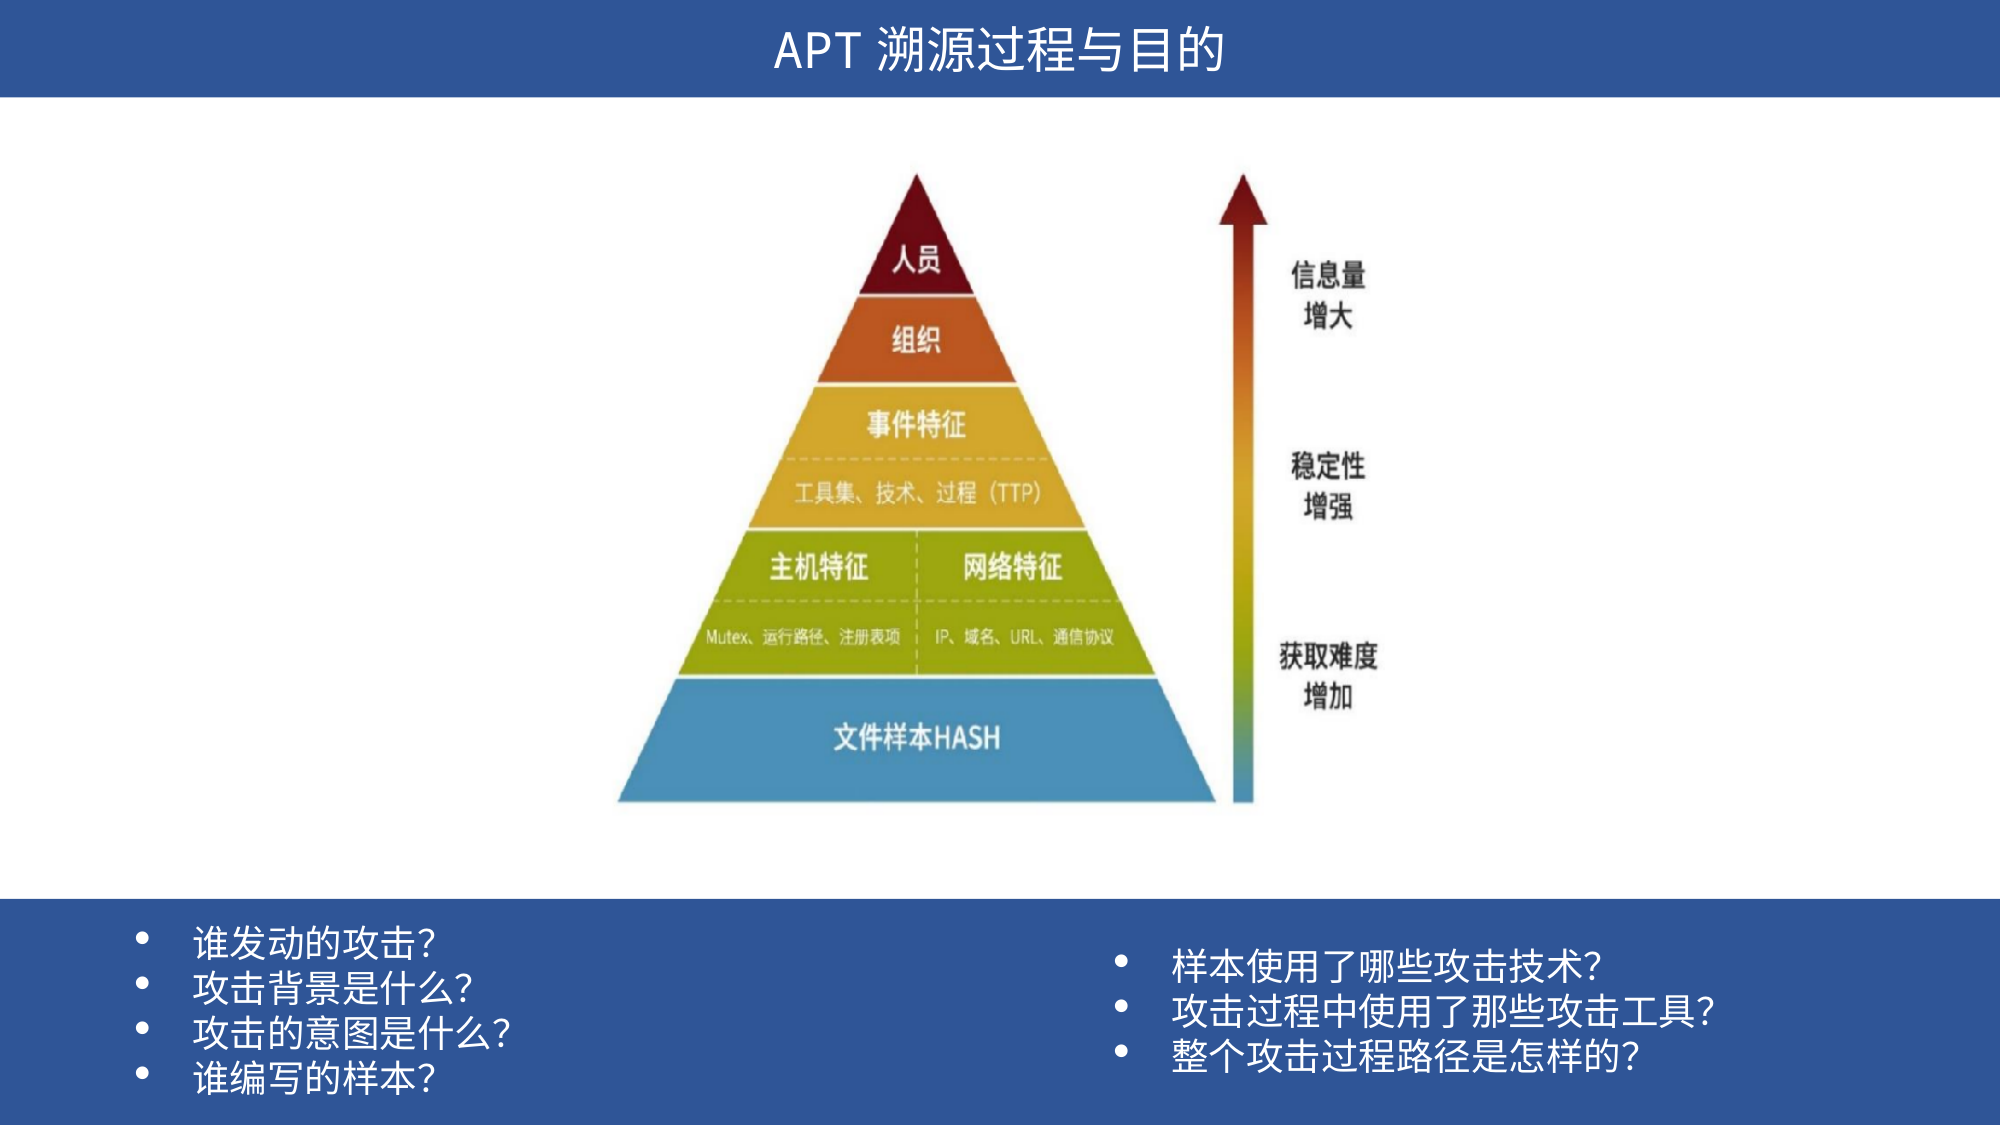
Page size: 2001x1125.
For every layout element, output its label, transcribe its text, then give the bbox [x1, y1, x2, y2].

text_box 谁发动的攻击？ 攻击背景是什么？ 攻击的意图是什么？ 谁编写的样本？ [121, 913, 545, 1108]
text_box APT溯源过程与目的 [0, 0, 2000, 98]
text_box [0, 898, 2000, 1125]
text_box 样本使用了哪些攻击技术？ 攻击过程中使用了那些攻击工具？ 整个攻击过程路径是怎样的？ [1100, 935, 1749, 1086]
picture [547, 136, 1453, 860]
